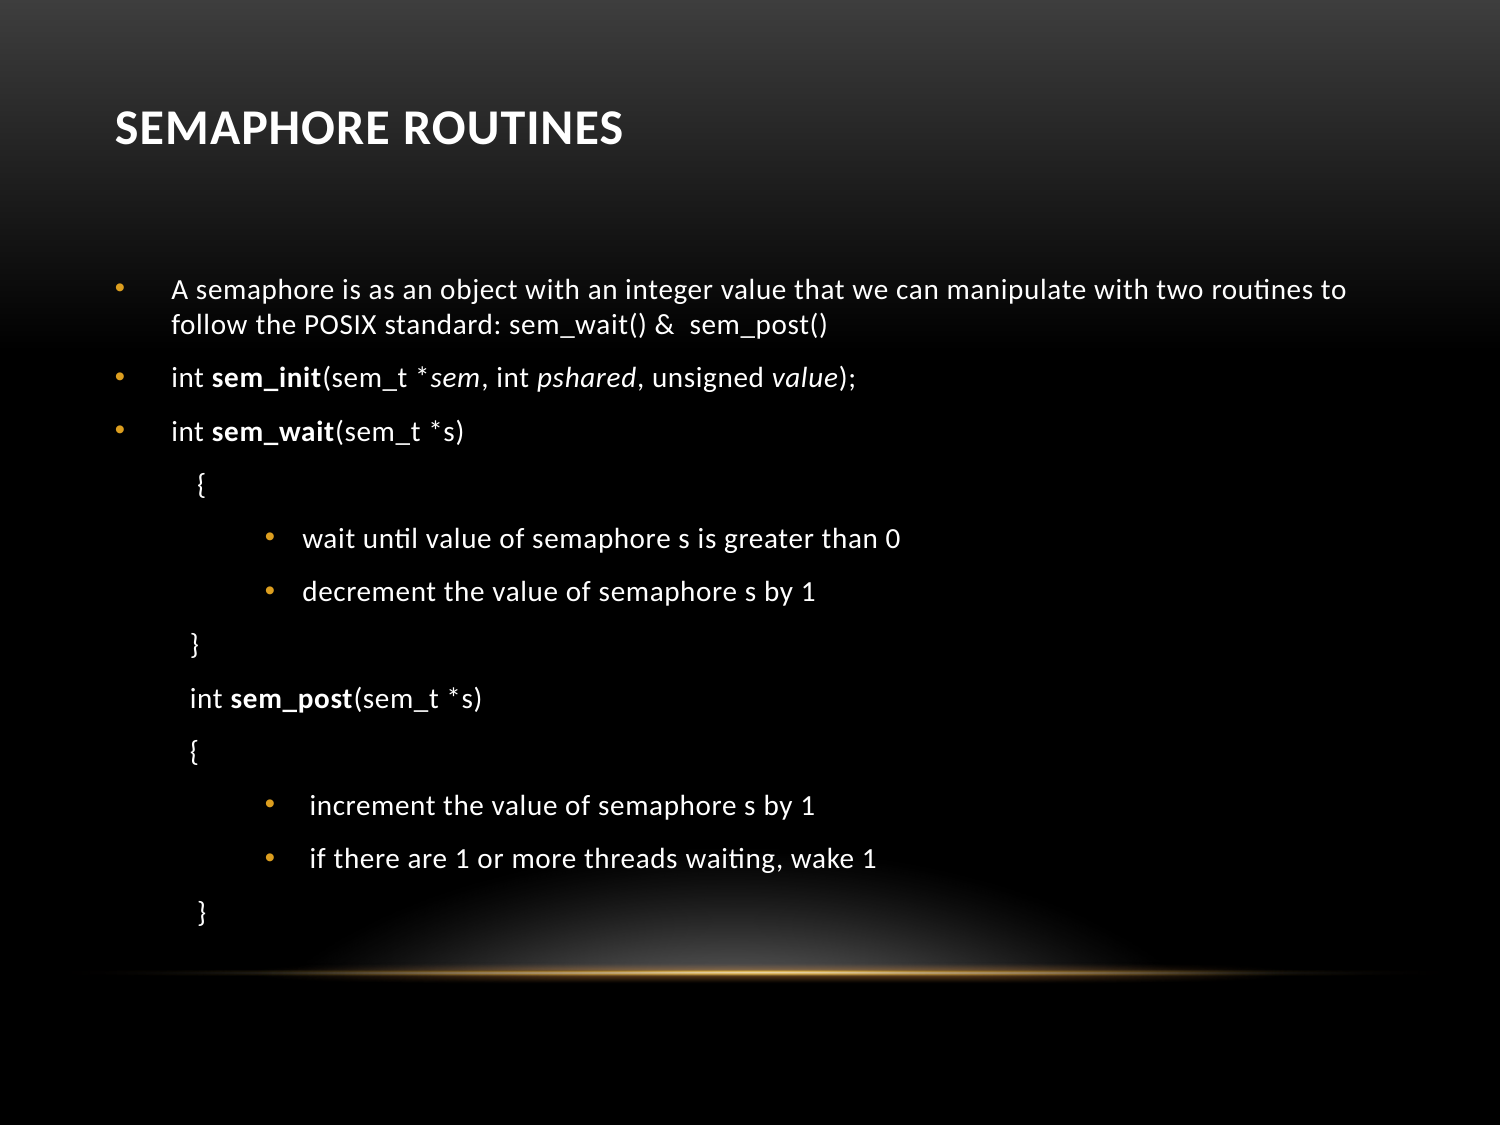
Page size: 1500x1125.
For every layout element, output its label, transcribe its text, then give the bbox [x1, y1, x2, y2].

list A semaphore is as an object with an integer value that we can manipulate with two routines to follow the POSIX standard: sem_wait() & sem_post() int sem_init(sem_t *sem, int pshared, unsigned value); int sem_wait(sem_t *s) { wait until value of semaphore s is greater than 0 decrement the value of semaphore s by 1 } int sem_post(sem_t *s) { increment the value of semaphore s by 1 if there are 1 or more threads waiting, wake 1 } [99, 262, 1400, 938]
title SEMAPHORE ROUTINES [99, 45, 1400, 163]
picture [0, 0, 1500, 1125]
